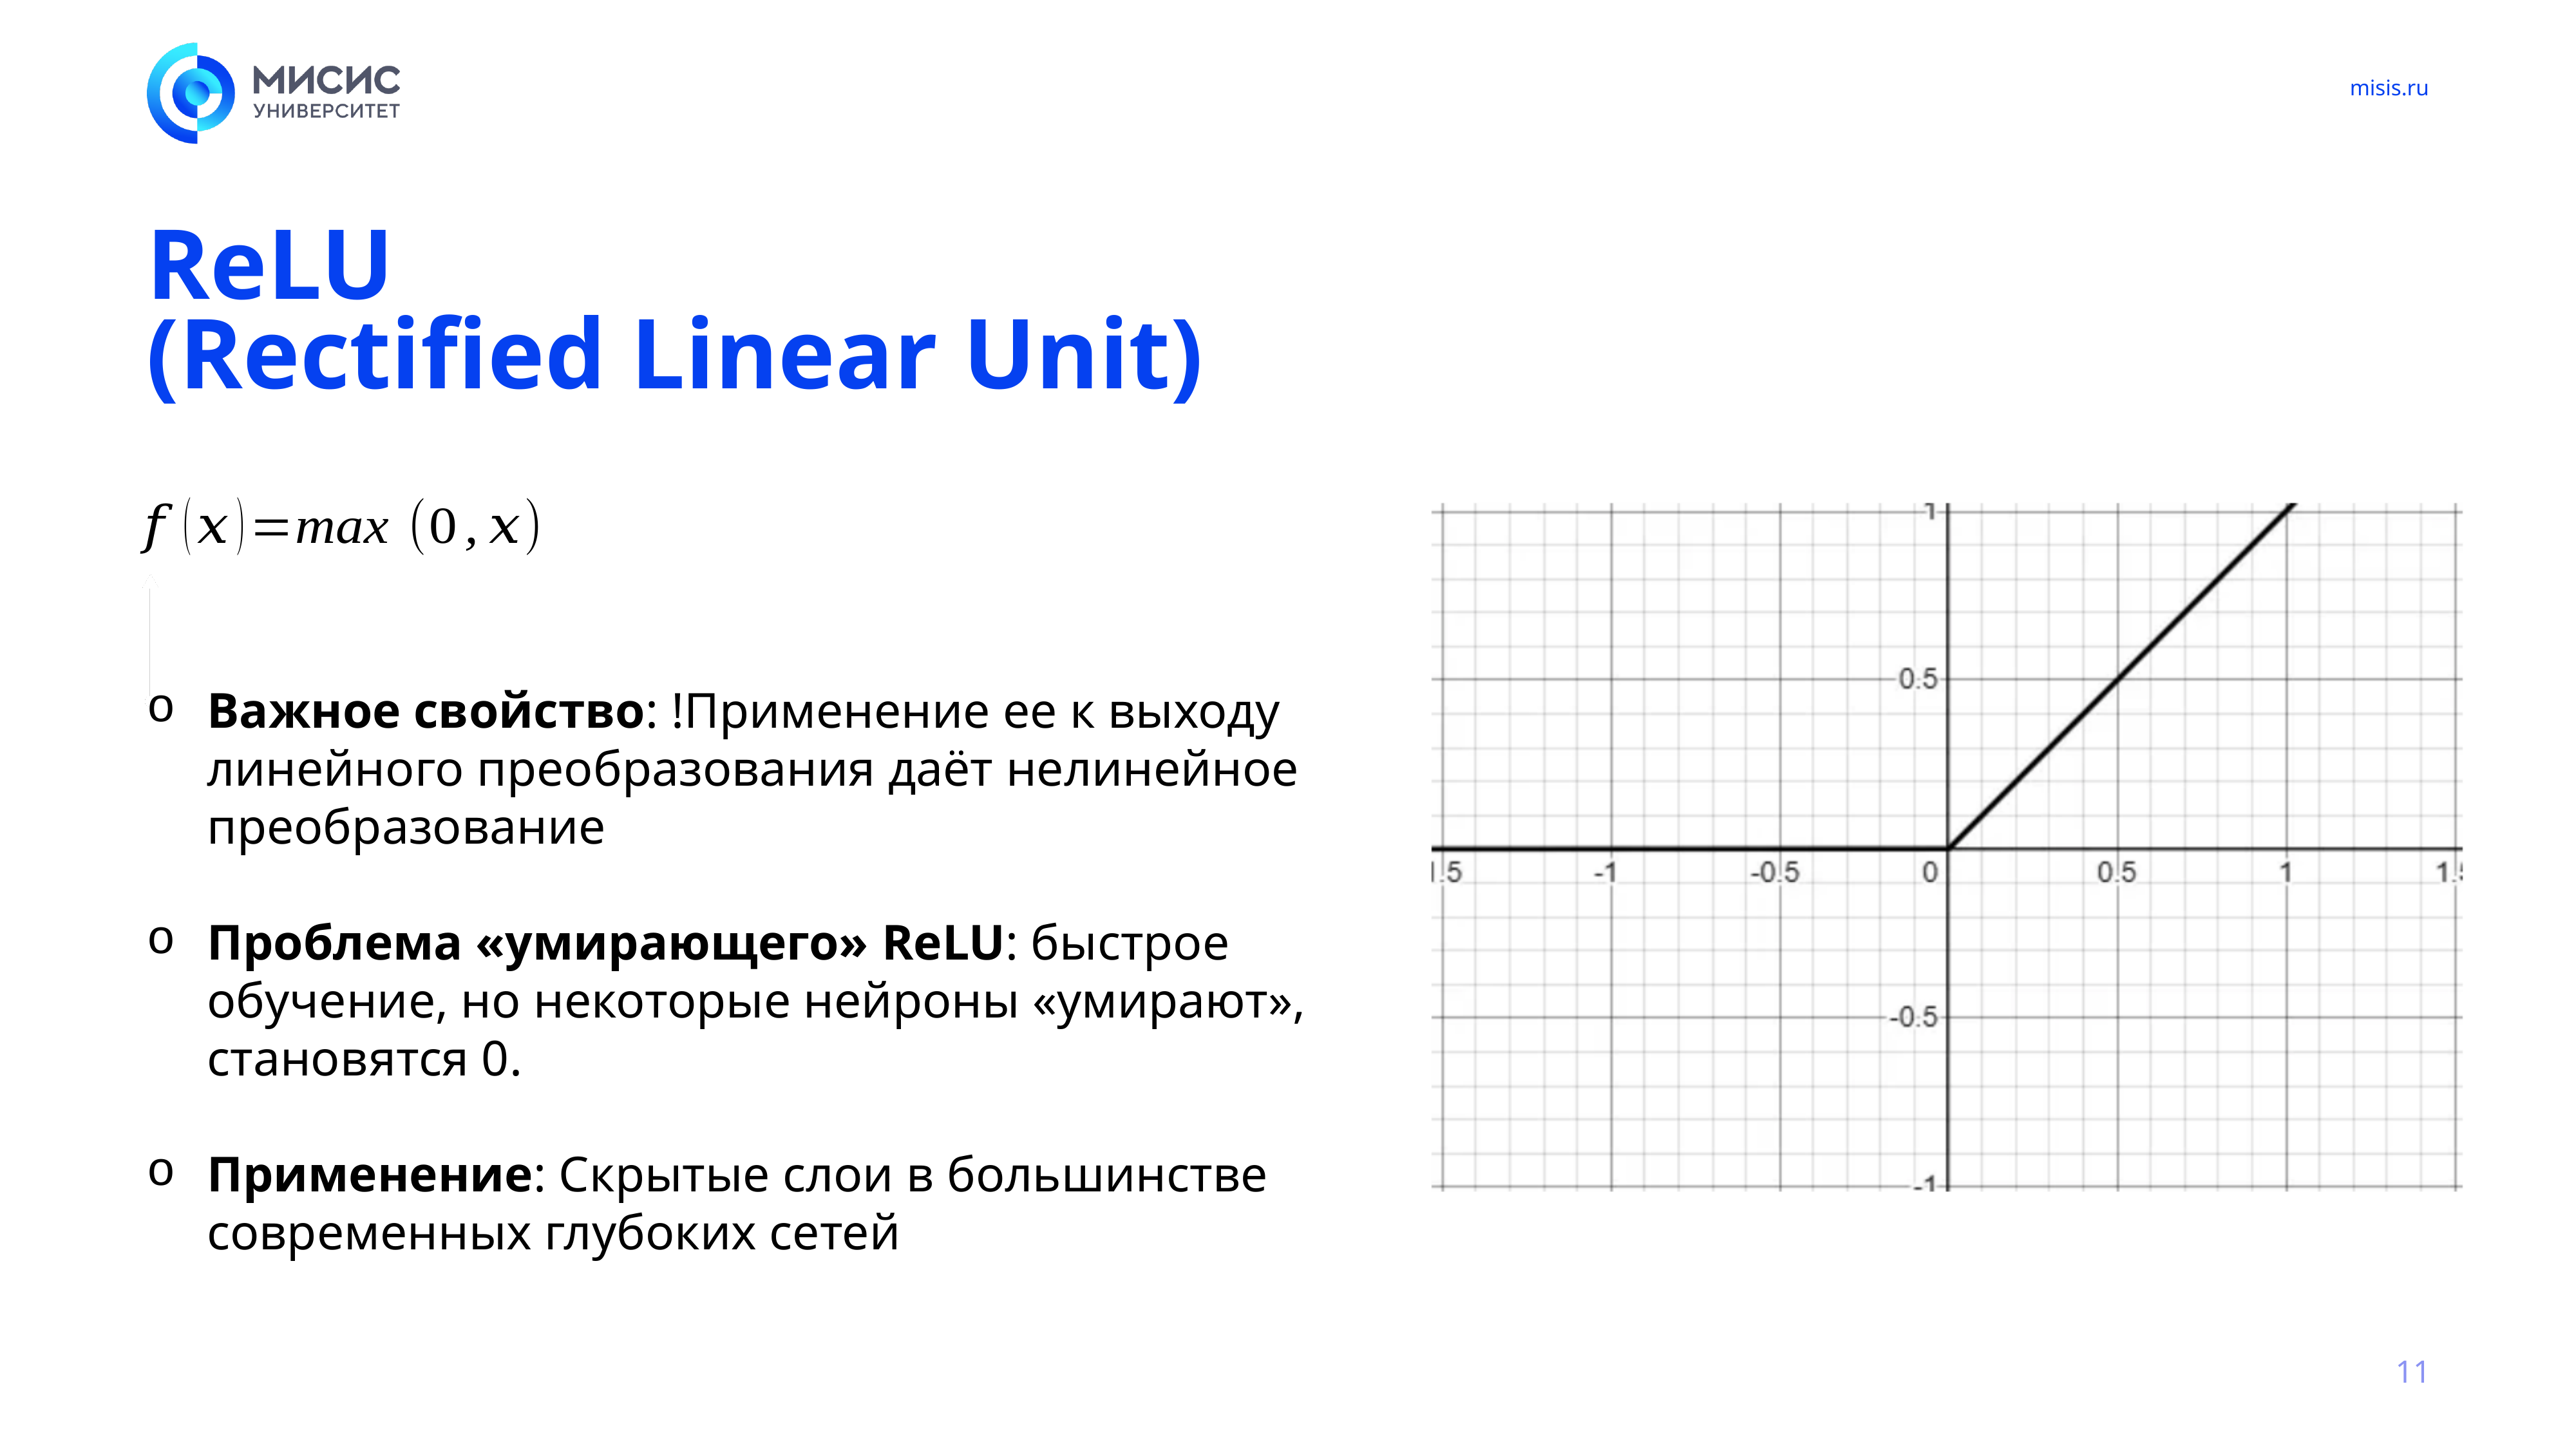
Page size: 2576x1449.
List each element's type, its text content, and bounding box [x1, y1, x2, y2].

picture [1425, 494, 2481, 1207]
title ReLU (Rectified Linear Unit) [137, 223, 1260, 341]
text_box Важное свойство: !Применение ее к выходу линейного преобразования даёт нелинейное преобразование Проблема «умирающего» ReLU: быстрое обучение, но некоторые нейроны «умирают», становятся 0. Применение: Скрытые слои в большинстве современных глубоких сетей [137, 559, 1425, 1322]
slide_number 11 [2092, 1334, 2441, 1412]
picture [147, 42, 401, 144]
